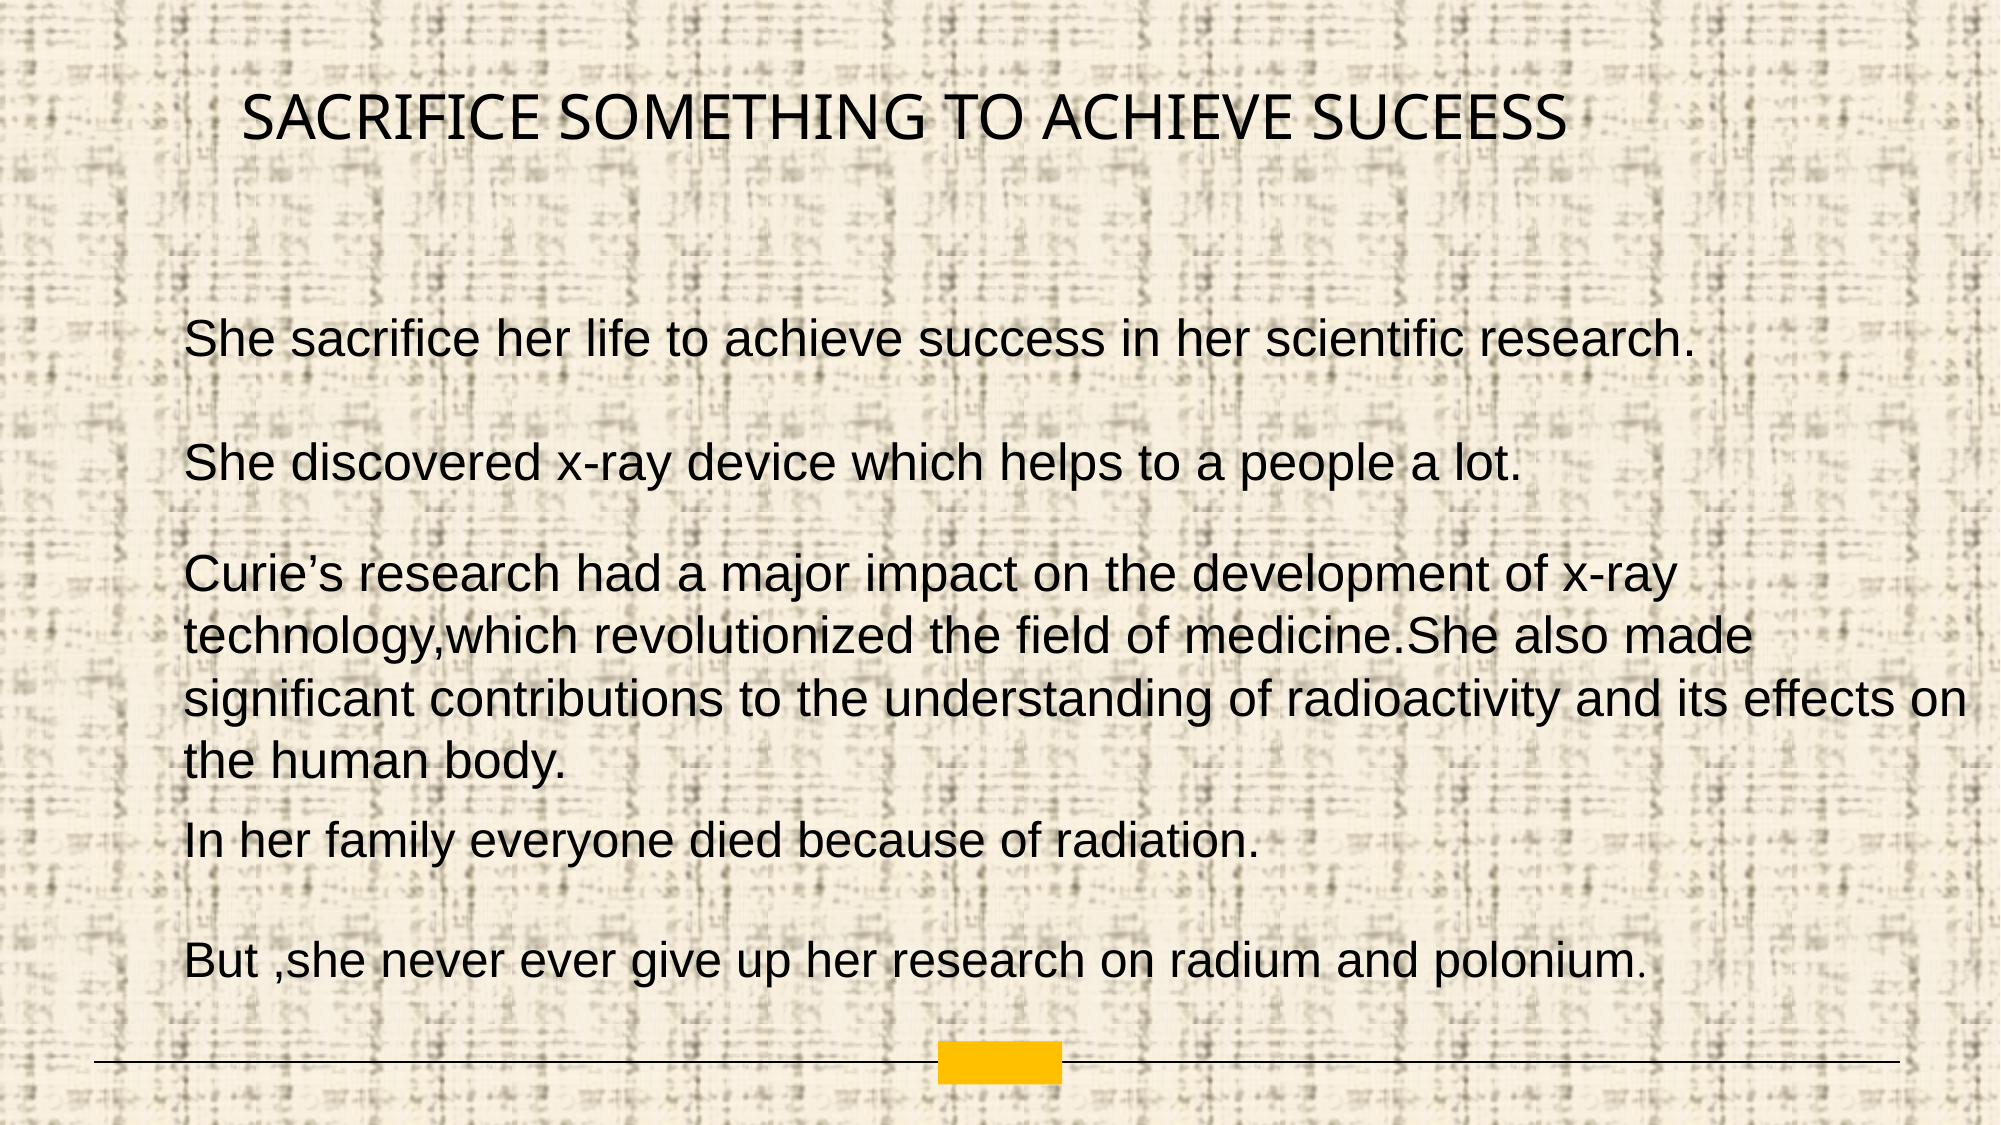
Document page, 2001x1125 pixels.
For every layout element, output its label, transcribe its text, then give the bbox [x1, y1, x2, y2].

text_box Curie’s research had a major impact on the development of x-ray technology,which revolutionized the field of medicine.She also made significant contributions to the understanding of radioactivity and its effects on the human body. [168, 406, 2000, 797]
text_box In her family everyone died because of radiation. But ,she never ever give up her research on radium and polonium. [168, 800, 1791, 996]
text_box She discovered x-ray device which helps to a people a lot. [168, 421, 1697, 561]
picture [0, 0, 2001, 1125]
text_box She sacrifice her life to achieve success in her scientific research. [168, 296, 1773, 374]
text_box SACRIFICE SOMETHING TO ACHIEVE SUCEESS [227, 69, 1773, 160]
